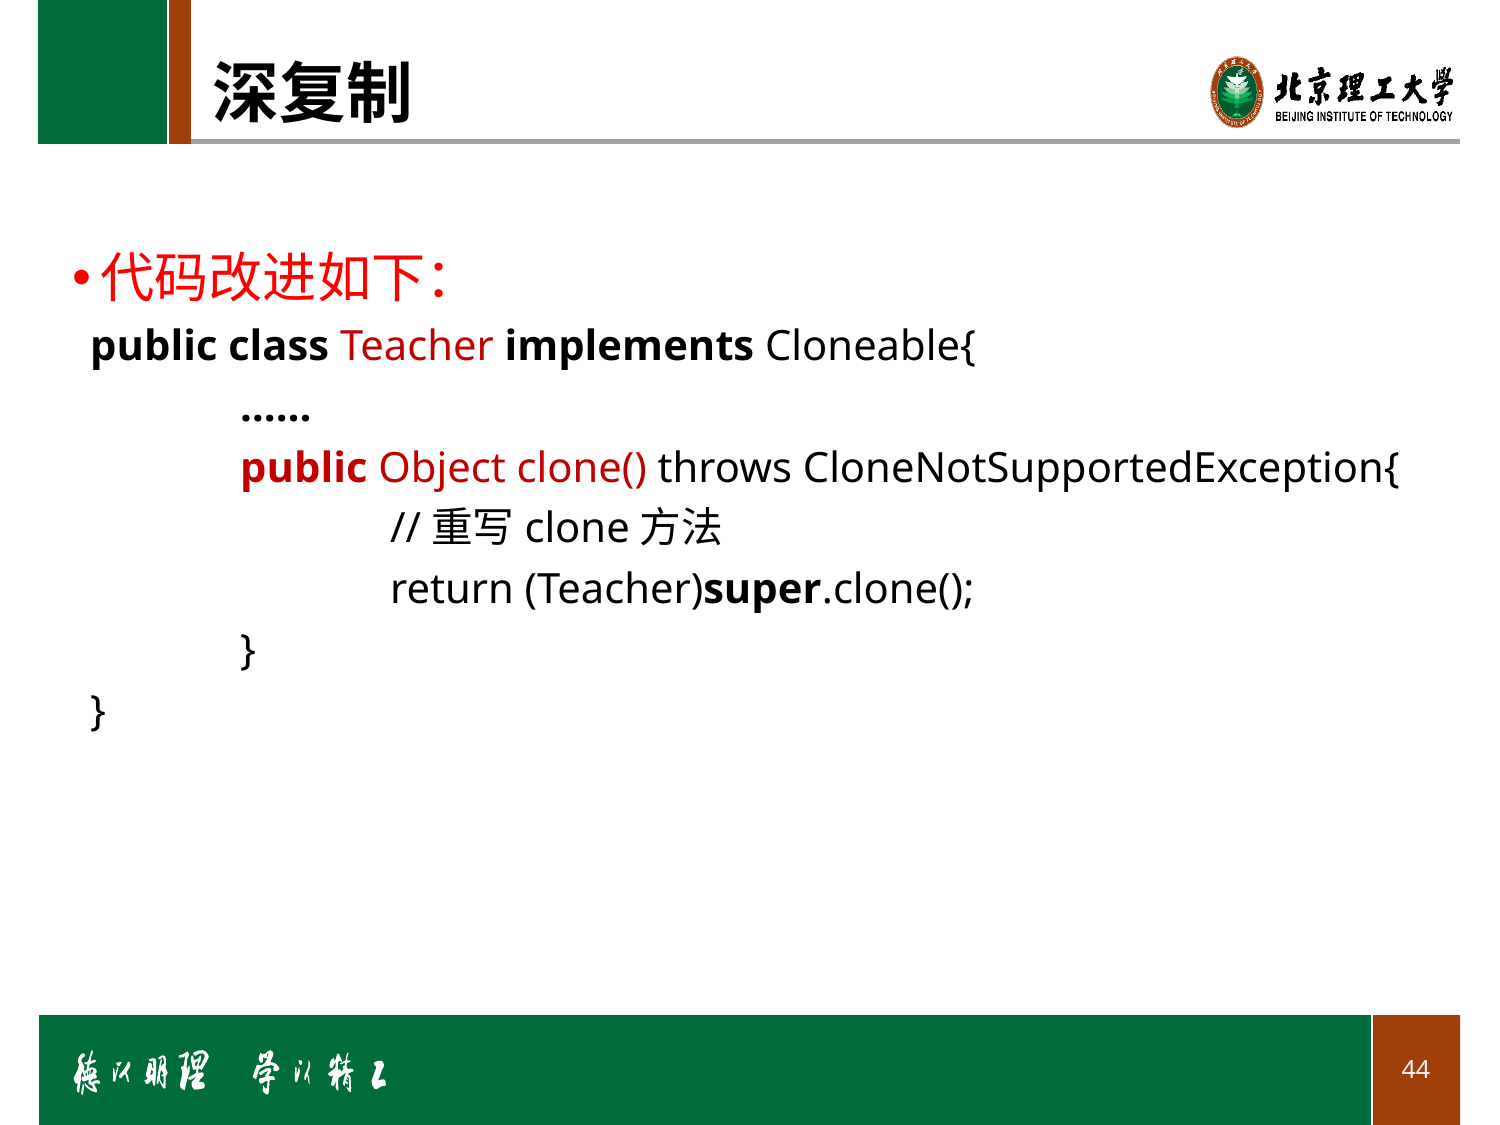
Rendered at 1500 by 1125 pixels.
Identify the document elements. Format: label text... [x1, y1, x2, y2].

title 深复制 [197, 56, 1262, 136]
list 代码改进如下： public class Teacher implements Cloneable{ …… public Object clone() throws CloneNotSupportedException{ //重写clone方法 return (Teacher)super.clone(); } } [57, 243, 1500, 1059]
picture [1262, 56, 1453, 128]
